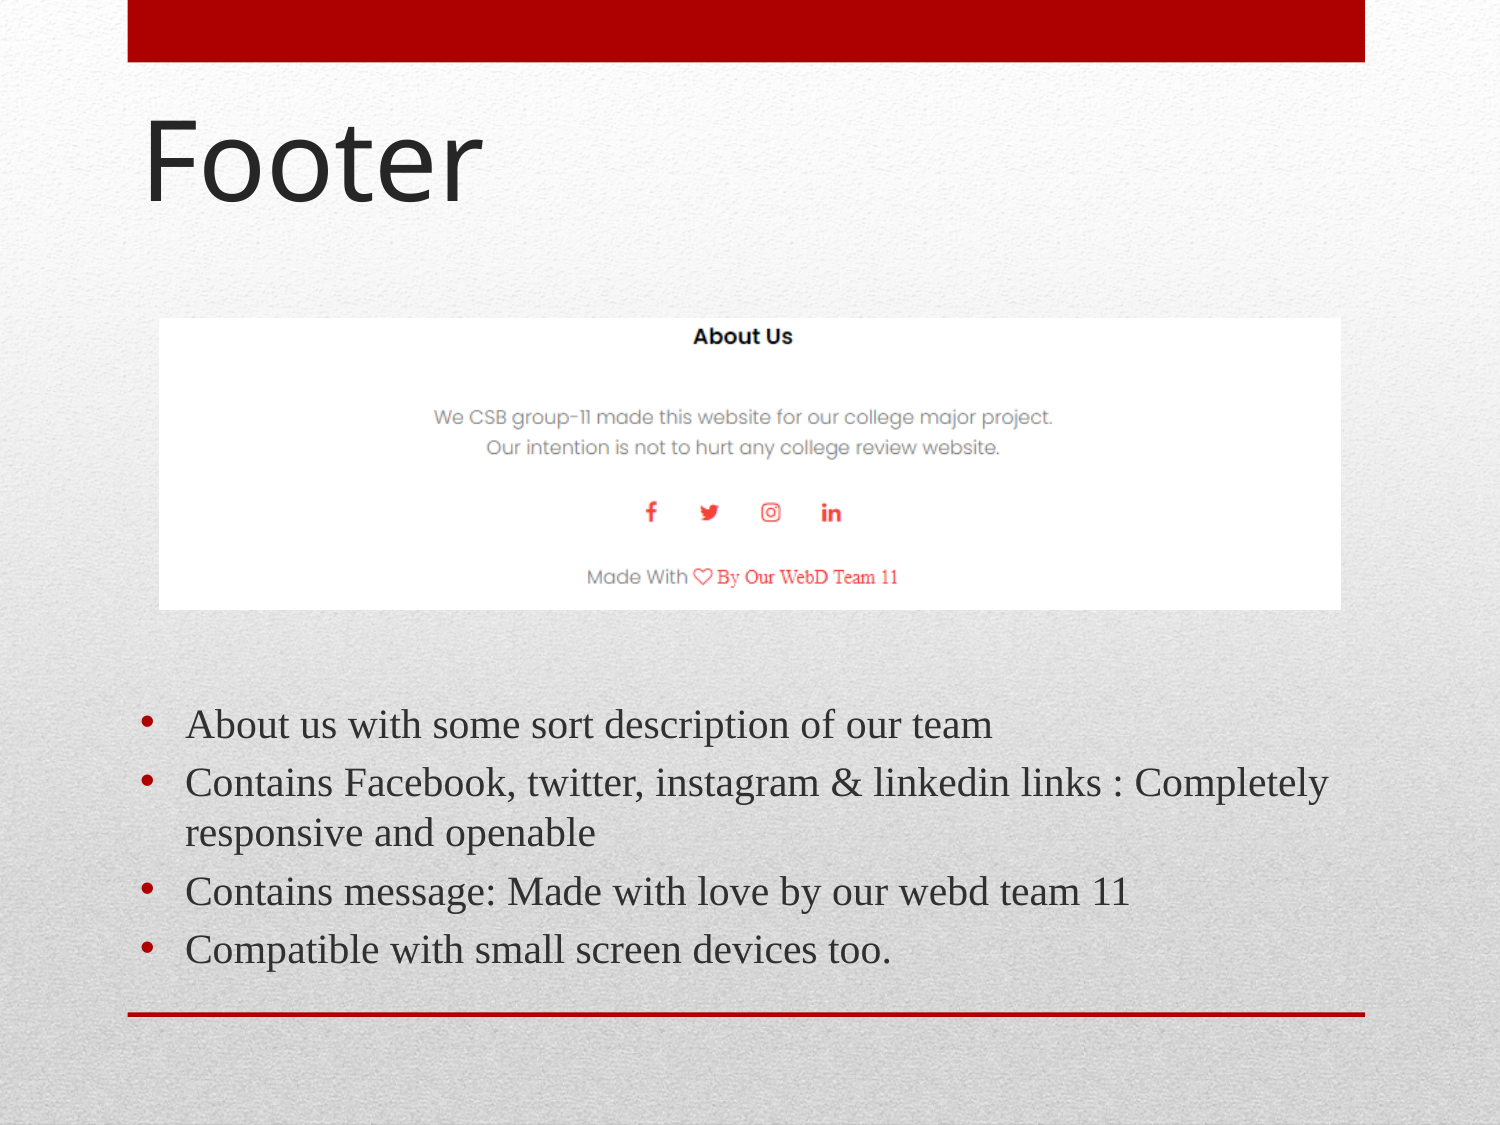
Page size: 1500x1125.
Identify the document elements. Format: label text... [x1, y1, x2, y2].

list About us with some sort description of our team Contains Facebook, twitter, instagram & linkedin links : Completely responsive and openable Contains message: Made with love by our webd team 11 Compatible with small screen devices too. [125, 515, 1363, 1125]
title Footer [125, 0, 1238, 232]
picture [158, 317, 1342, 611]
